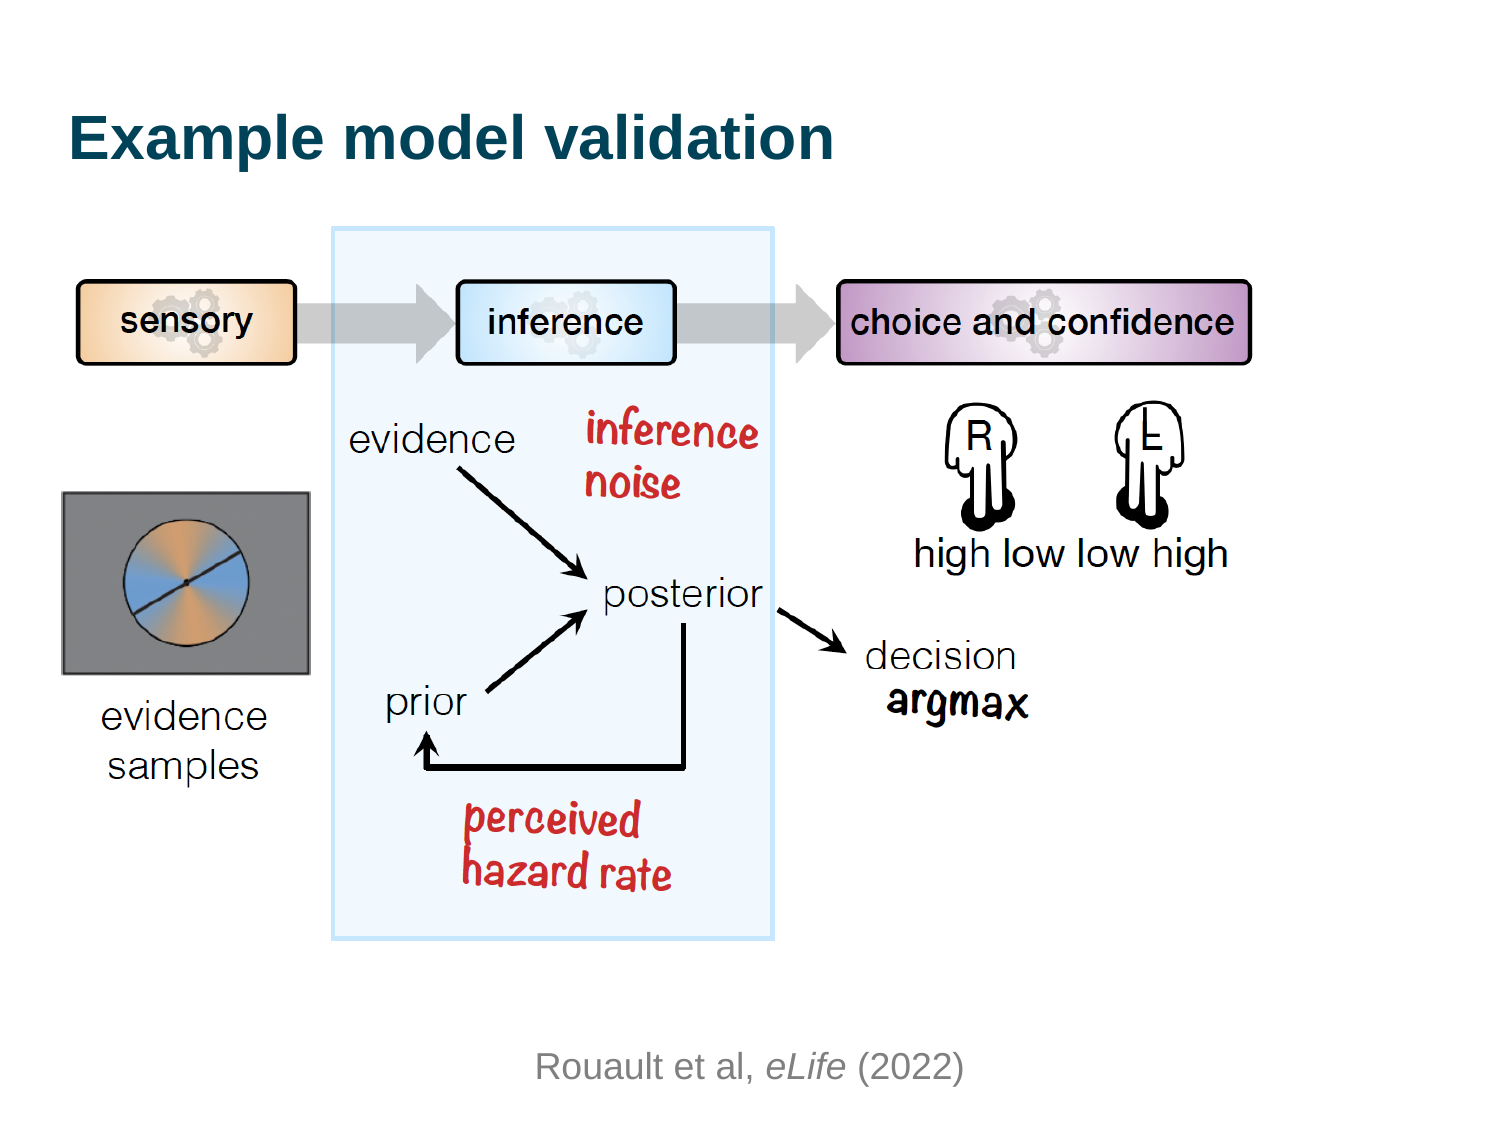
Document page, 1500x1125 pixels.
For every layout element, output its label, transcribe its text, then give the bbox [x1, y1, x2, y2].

text_box Example model validation [54, 89, 1400, 303]
picture [18, 192, 1365, 1012]
text_box Rouault et al, eLife (2022) [0, 1034, 1500, 1095]
